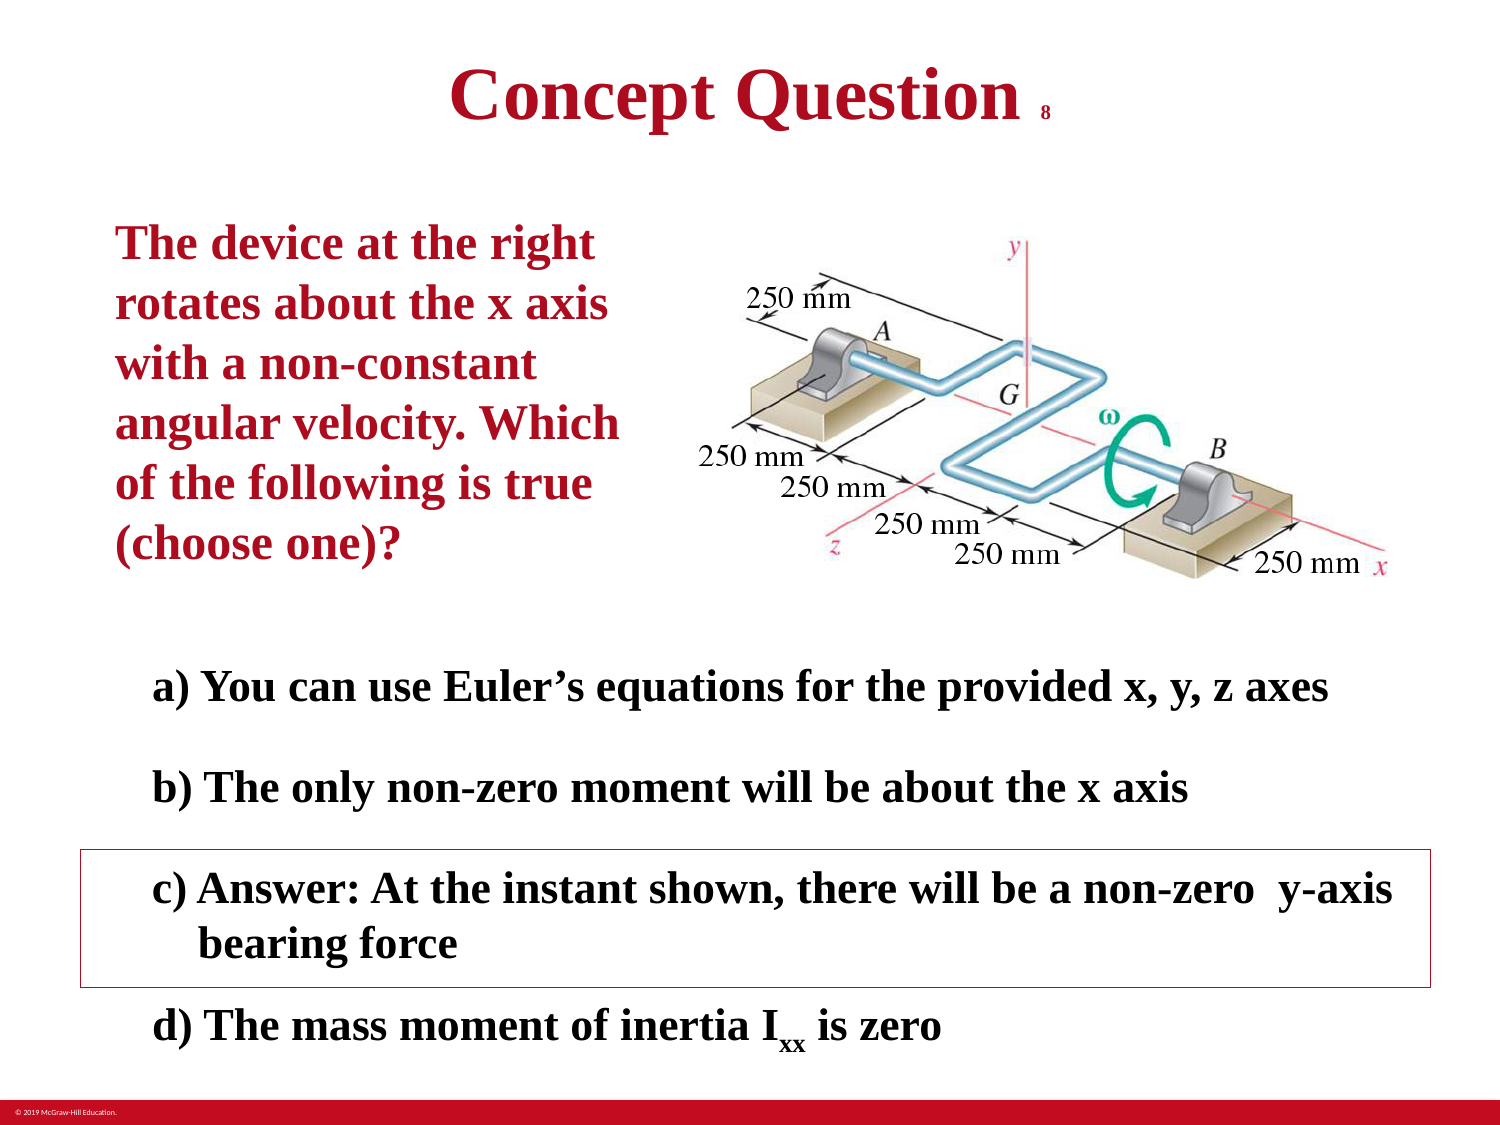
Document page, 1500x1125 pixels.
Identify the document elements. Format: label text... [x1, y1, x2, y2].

list d) The mass moment of inertia Ixx is zero [80, 987, 1431, 1063]
list The device at the right rotates about the x axis with a non-constant angular velocity. Which of the following is true (choose one)? [99, 201, 650, 577]
list a) You can use Euler’s equations for the provided x, y, z axes [80, 648, 1431, 724]
picture [693, 235, 1388, 580]
list c) Answer: At the instant shown, there will be a non-zero y-axis bearing force [80, 849, 1431, 987]
list b) The only non-zero moment will be about the x axis [80, 749, 1431, 825]
title Concept Question 8 [75, 37, 1425, 138]
